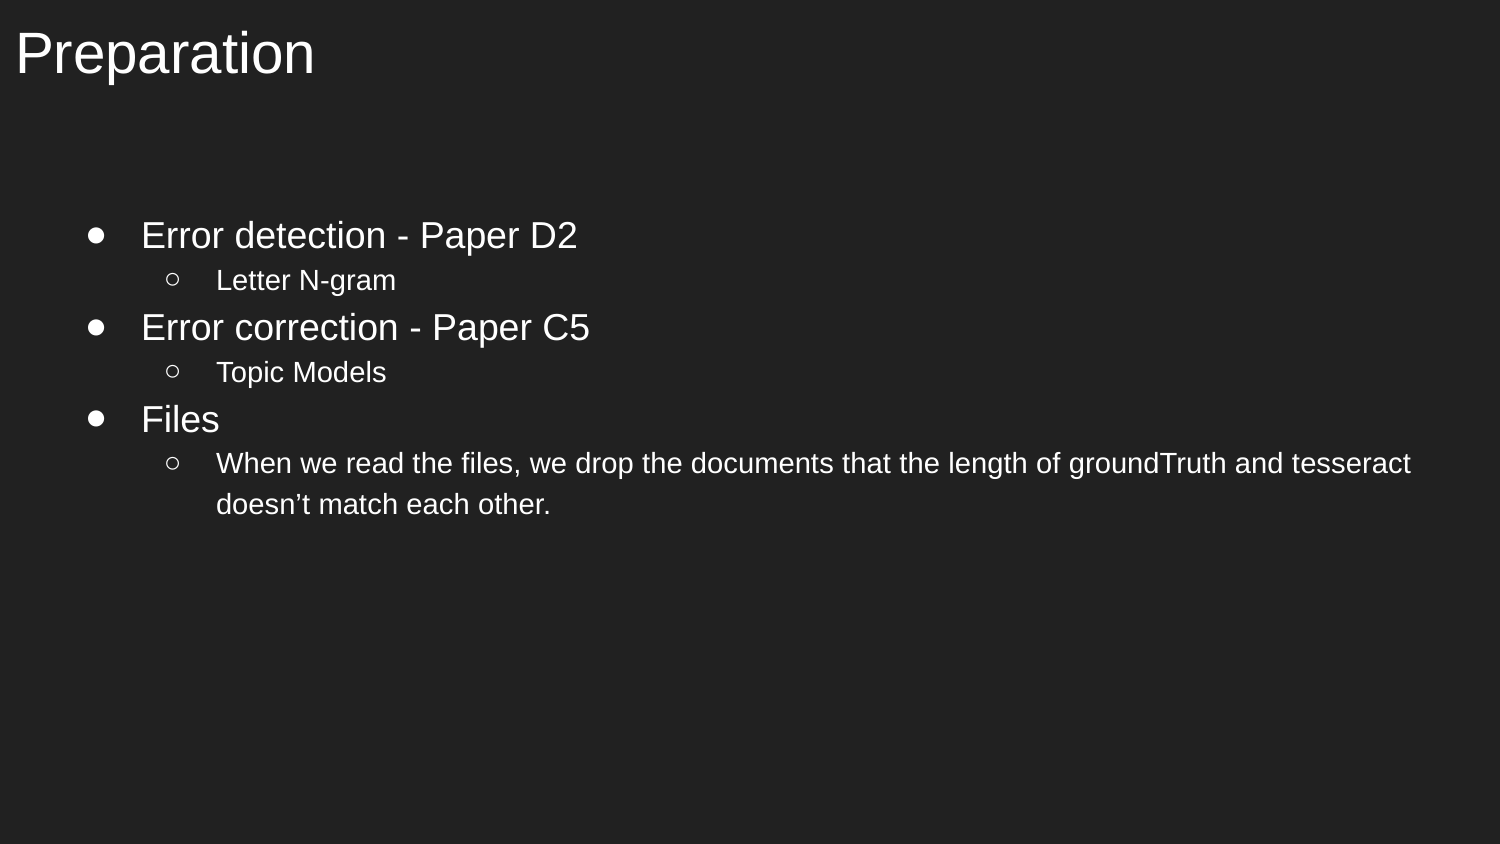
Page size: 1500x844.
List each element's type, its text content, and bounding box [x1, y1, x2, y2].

title Preparation [0, 0, 1398, 94]
list Error detection - Paper D2 Letter N-gram Error correction - Paper C5 Topic Models Files When we read the files, we drop the documents that the length of groundTruth and tesseract doesn’t match each other. [51, 189, 1449, 750]
